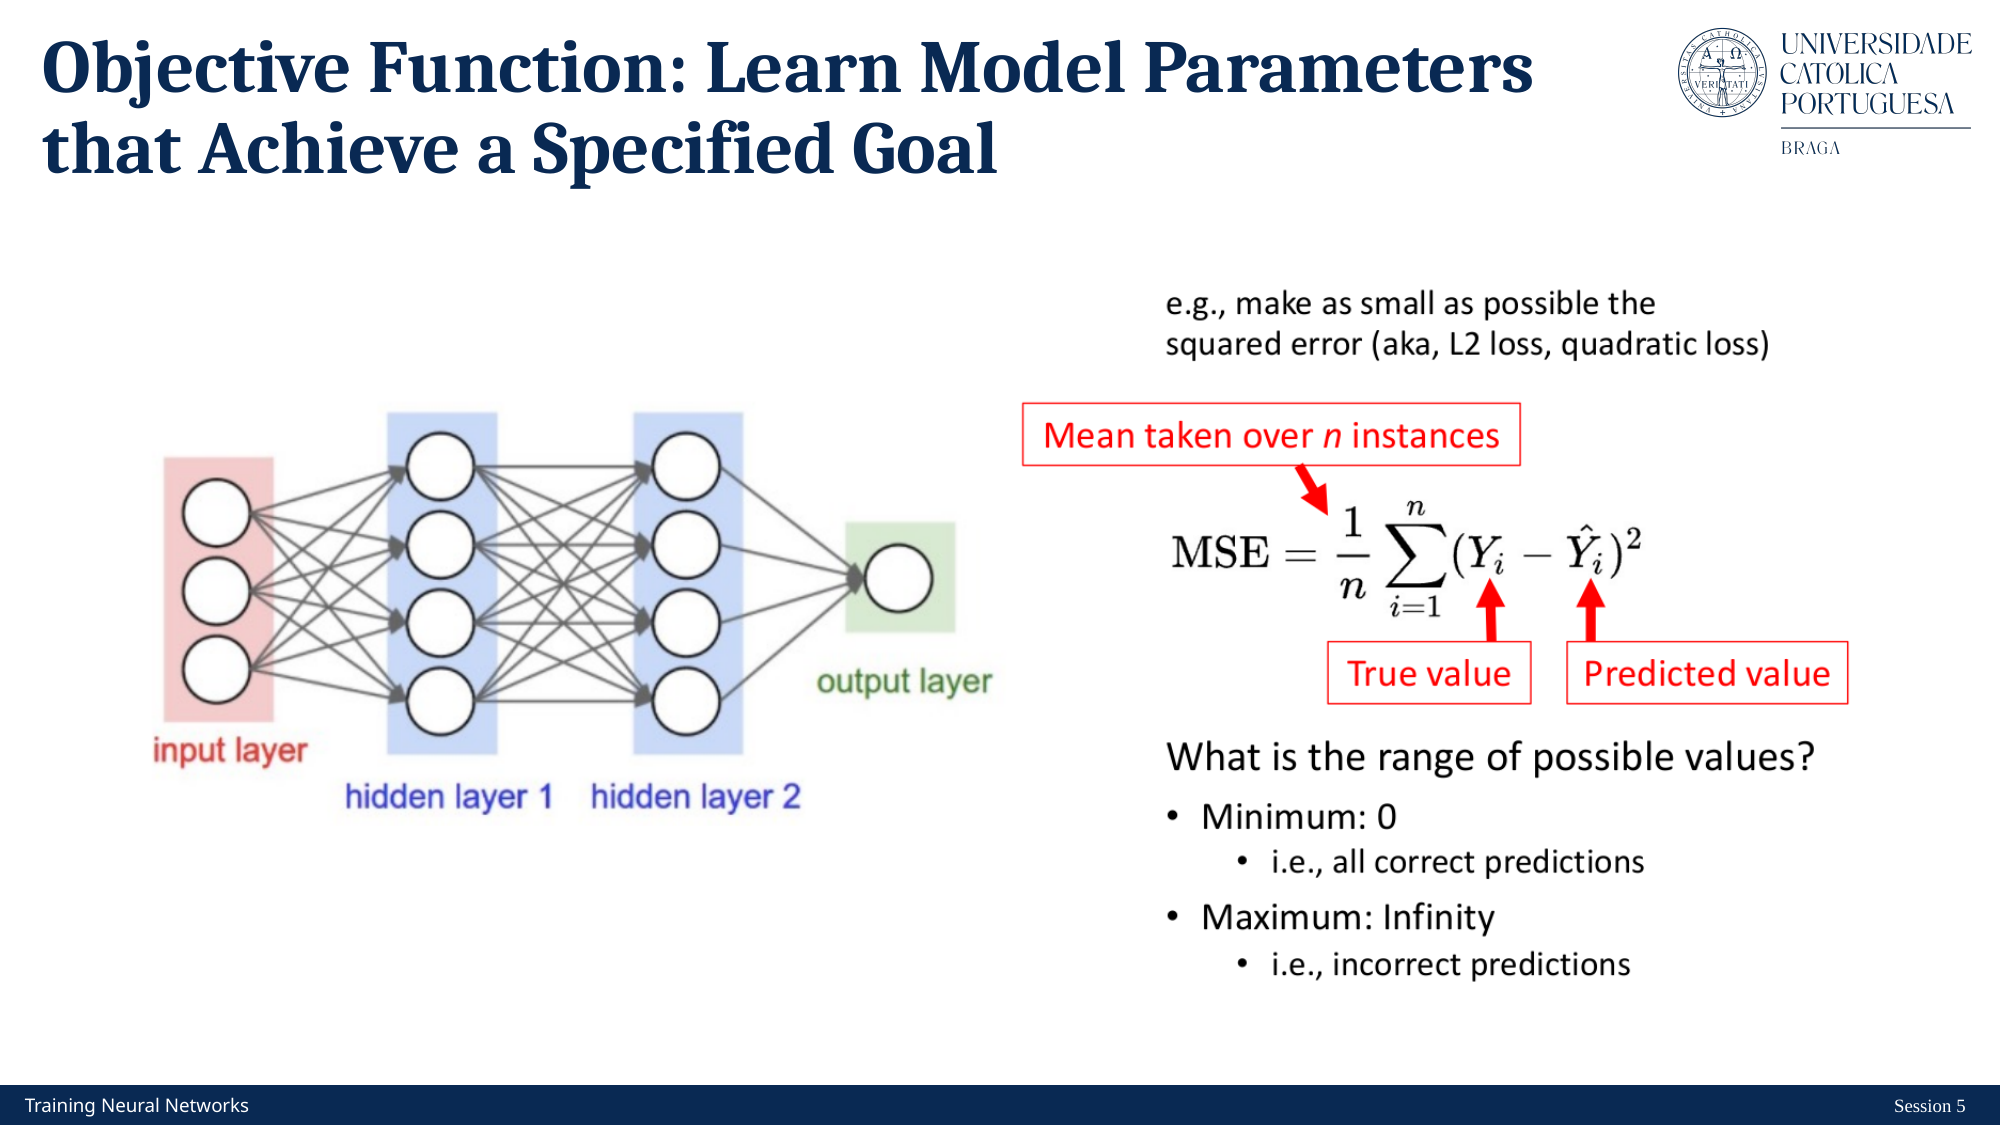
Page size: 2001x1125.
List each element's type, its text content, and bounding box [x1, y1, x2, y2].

title Objective Function: Learn Model Parameters that Achieve a Specified Goal [27, 0, 1753, 218]
text_box Session 5 [865, 1086, 1981, 1125]
text_box [0, 1085, 2000, 1125]
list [136, 280, 1863, 989]
picture [1672, 18, 1982, 163]
text_box Training Neural Networks [9, 1086, 865, 1125]
